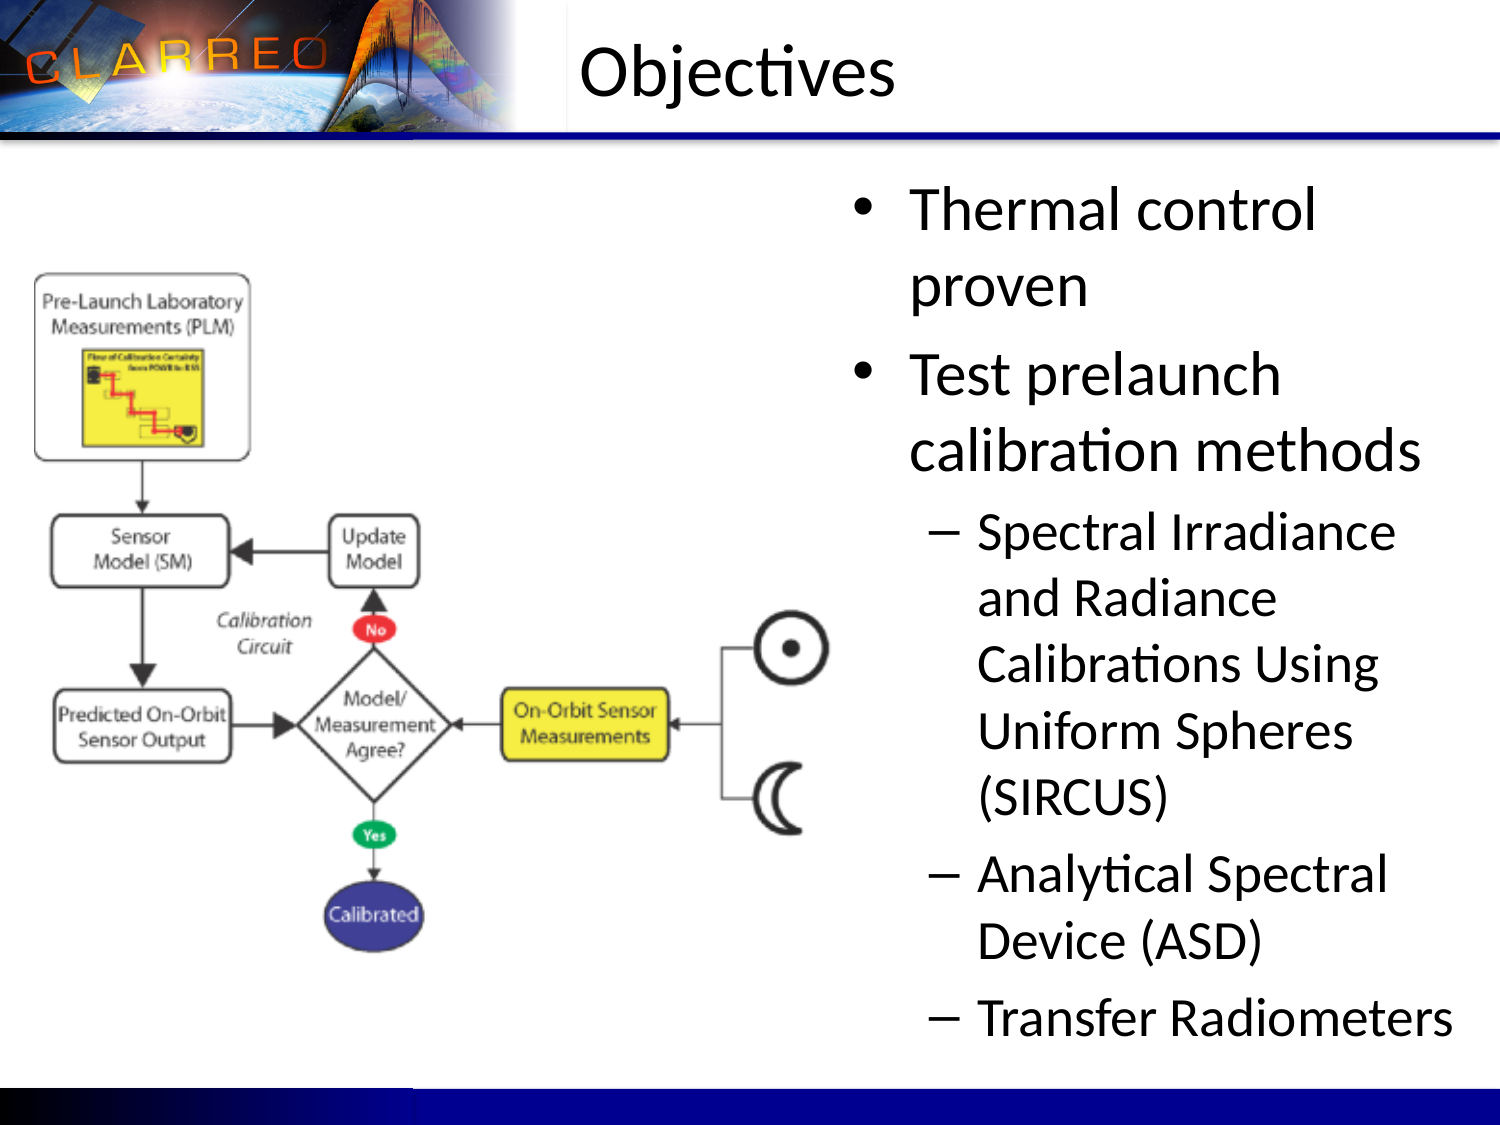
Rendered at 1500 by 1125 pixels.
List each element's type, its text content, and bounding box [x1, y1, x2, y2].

picture [34, 268, 838, 959]
title Objectives [564, 0, 1500, 133]
list Thermal control proven Test prelaunch calibration methods Spectral Irradiance and Radiance Calibrations Using Uniform Spheres (SIRCUS) Analytical Spectral Device (ASD) Transfer Radiometers [837, 159, 1473, 1071]
picture [0, 0, 397, 132]
